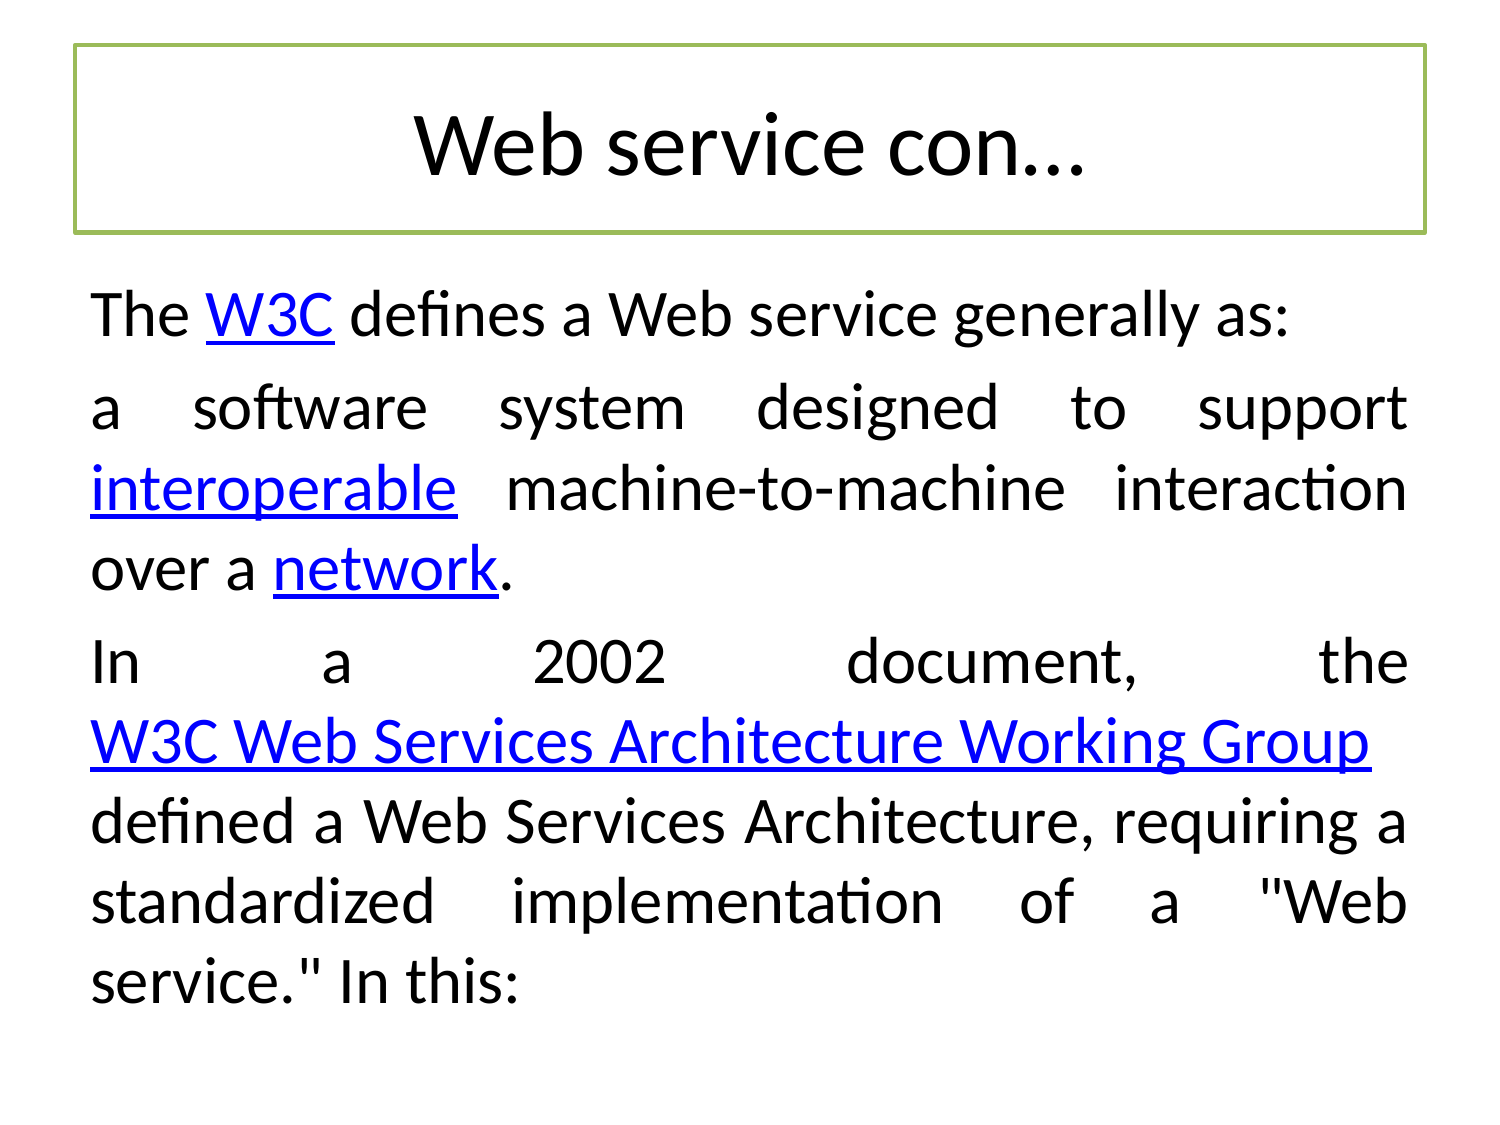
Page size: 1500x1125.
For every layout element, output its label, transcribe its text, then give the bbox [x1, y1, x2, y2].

list The W3C defines a Web service generally as: a software system designed to support interoperable machine-to-machine interaction over a network. In a 2002 document, the W3C Web Services Architecture Working Group defined a Web Services Architecture, requiring a standardized implementation of a "Web service." In this: [75, 262, 1425, 1005]
title Web service con… [73, 43, 1427, 235]
